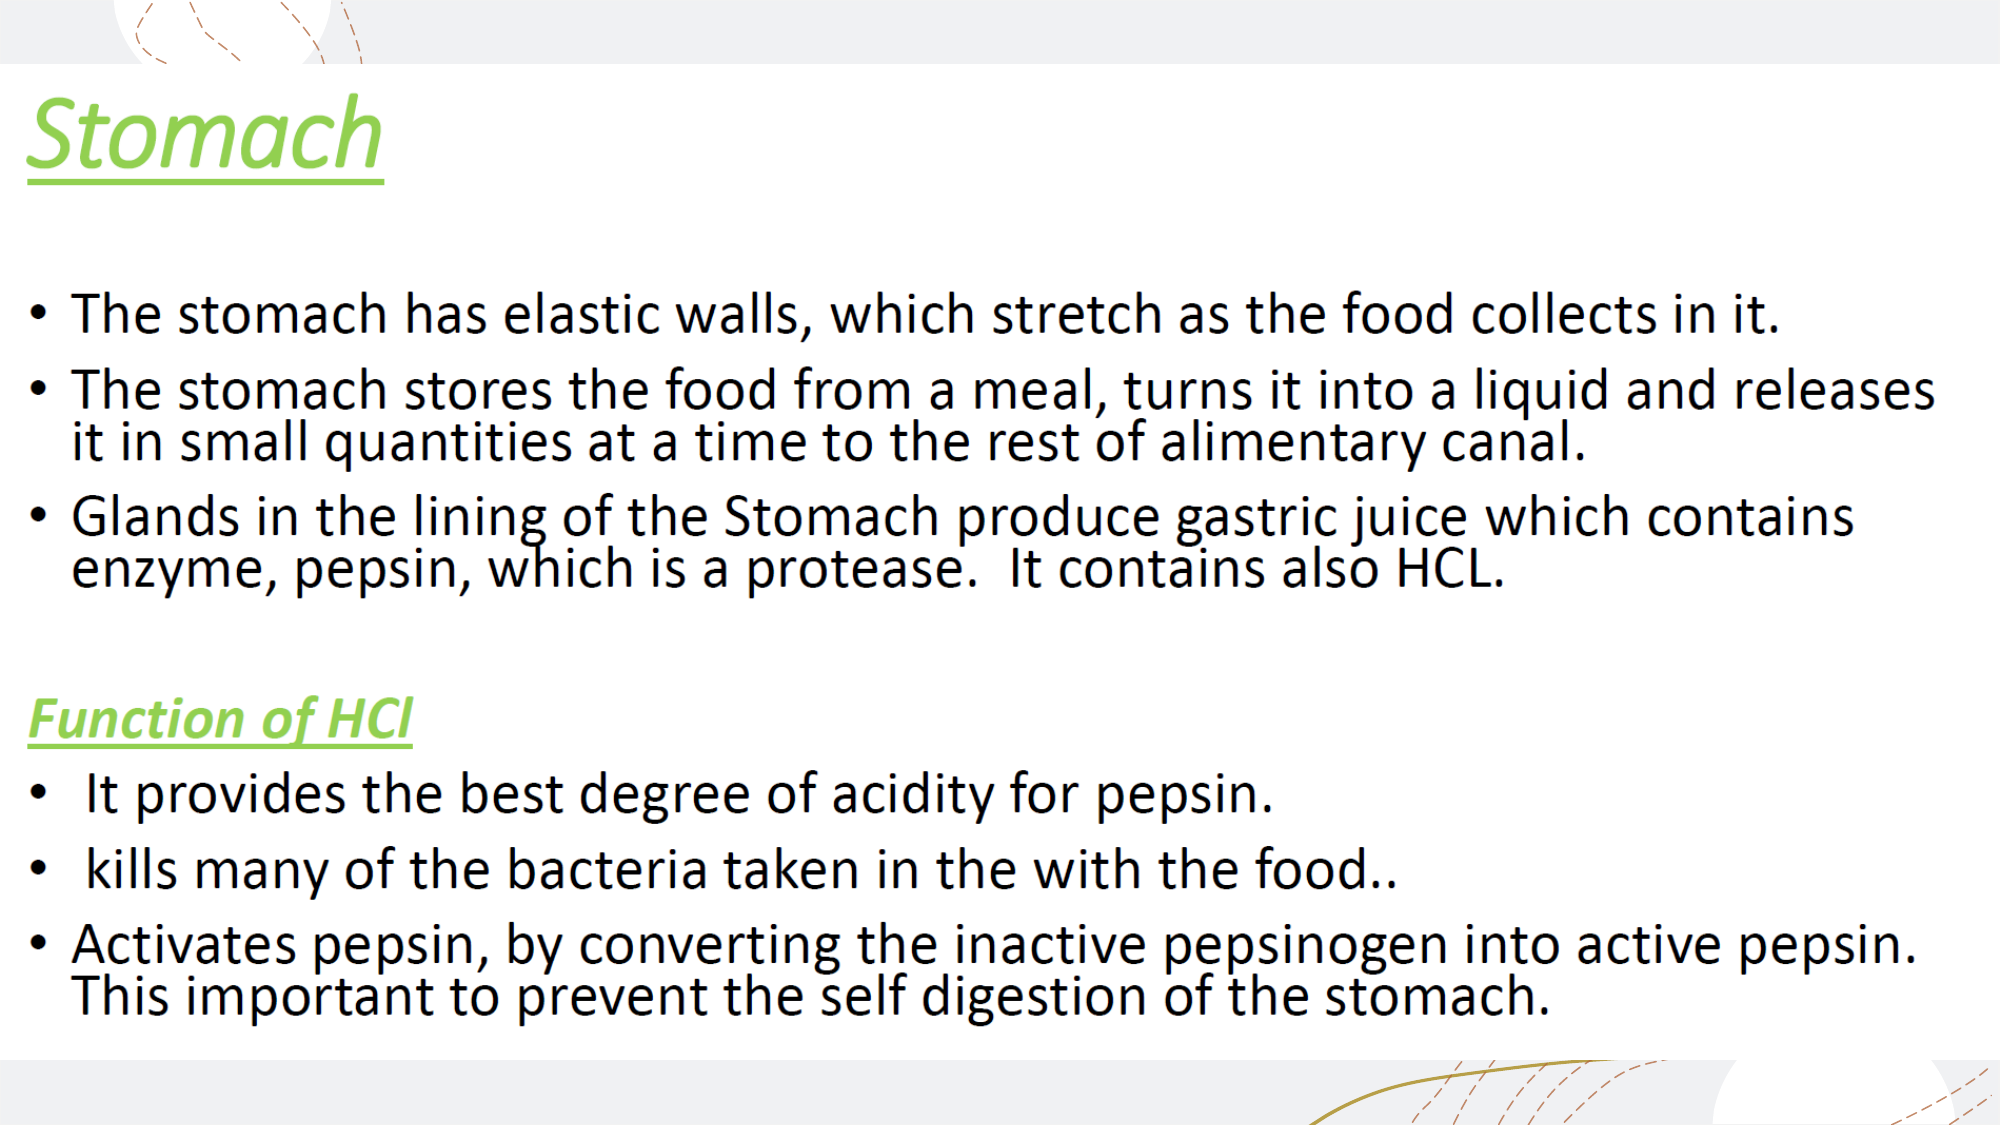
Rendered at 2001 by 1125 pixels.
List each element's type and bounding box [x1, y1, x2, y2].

picture [0, 64, 2000, 1061]
